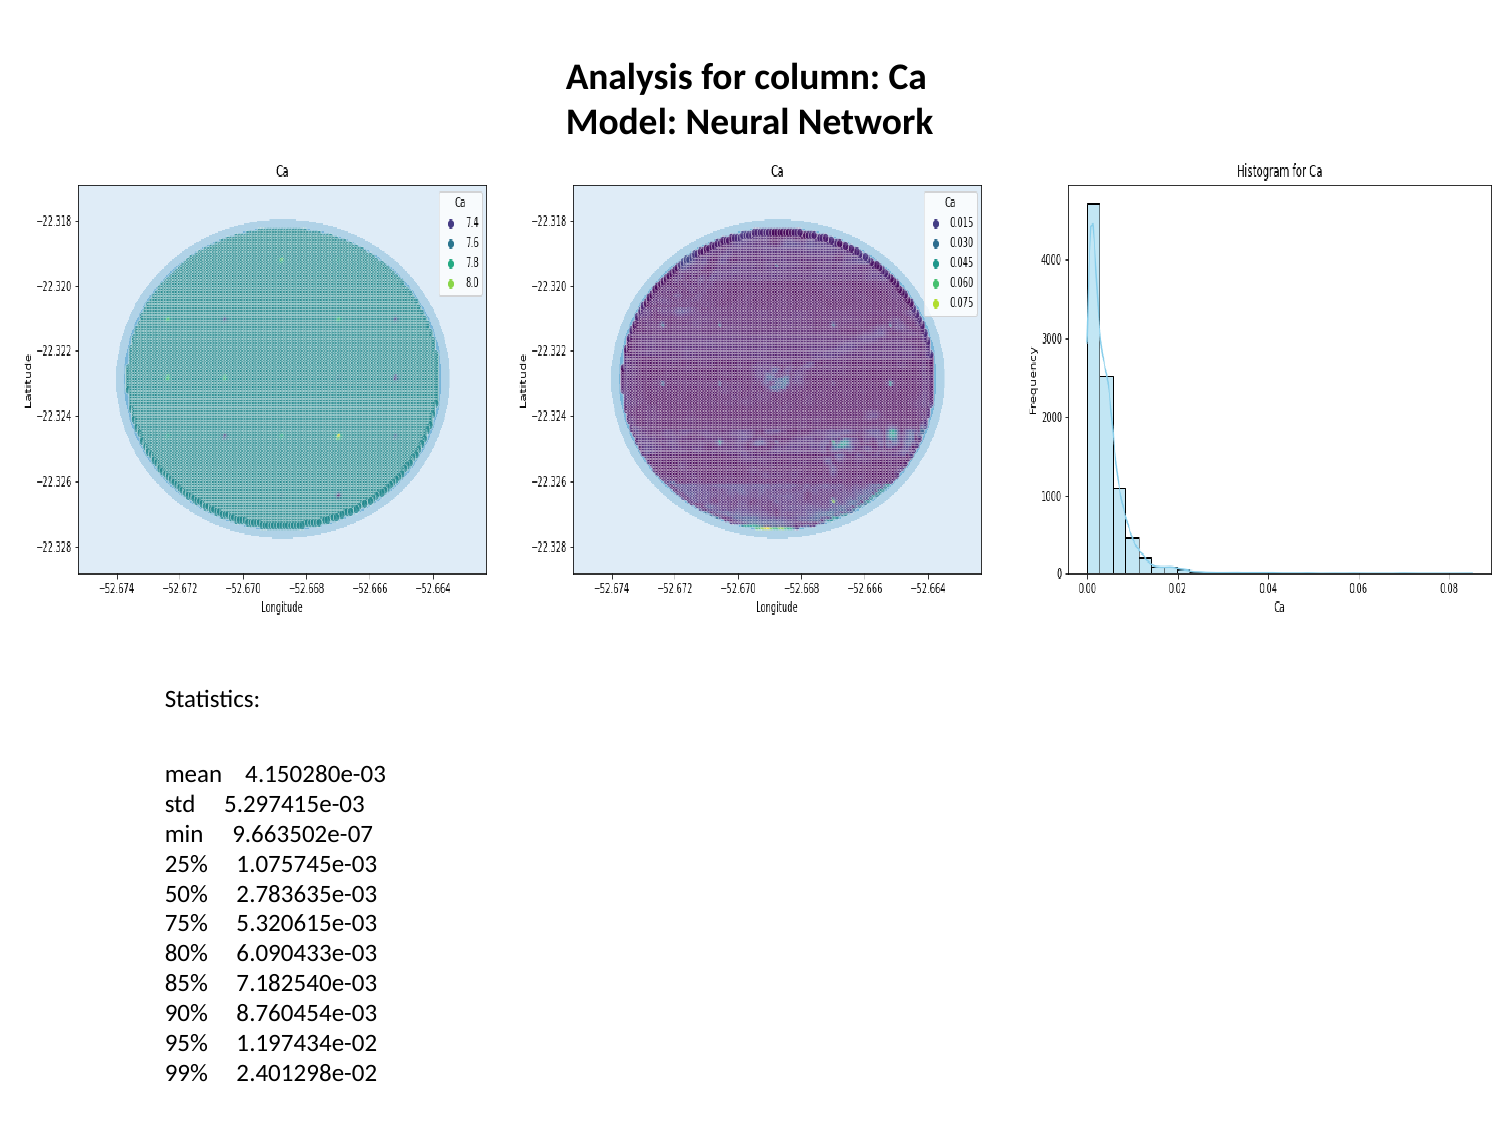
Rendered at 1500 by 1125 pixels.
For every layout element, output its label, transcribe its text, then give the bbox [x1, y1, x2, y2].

picture [14, 149, 496, 631]
picture [1019, 149, 1500, 631]
picture [509, 149, 991, 631]
text_box Statistics: mean 4.150280e-03 std 5.297415e-03 min 9.663502e-07 25% 1.075745e-03 50% 2.783635e-03 75% 5.320615e-03 80% 6.090433e-03 85% 7.182540e-03 90% 8.760454e-03 95% 1.197434e-02 99% 2.401298e-02 [149, 674, 1500, 1094]
text_box Analysis for column: Ca Model: Neural Network [551, 0, 949, 148]
